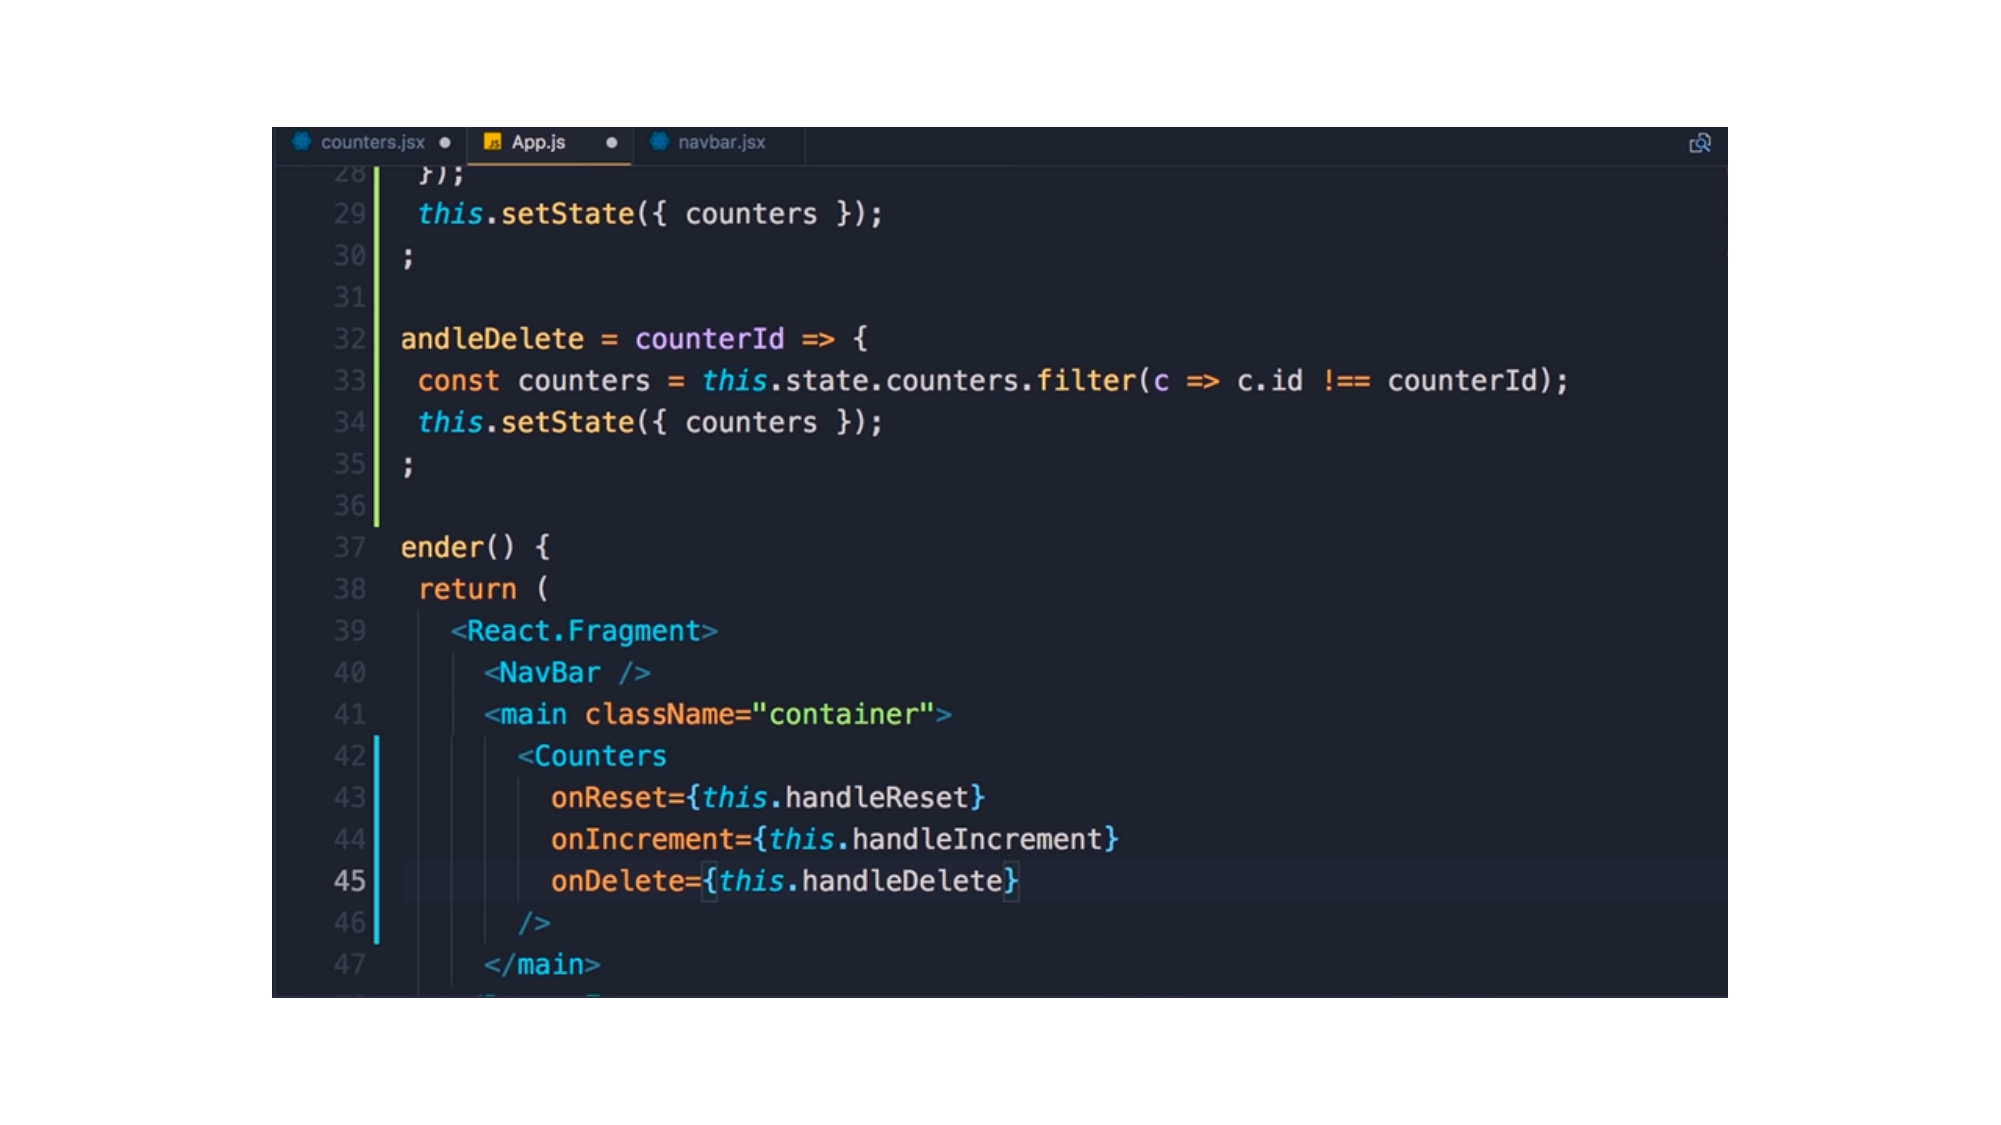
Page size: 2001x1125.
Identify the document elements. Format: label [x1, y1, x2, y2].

picture [272, 127, 1728, 998]
